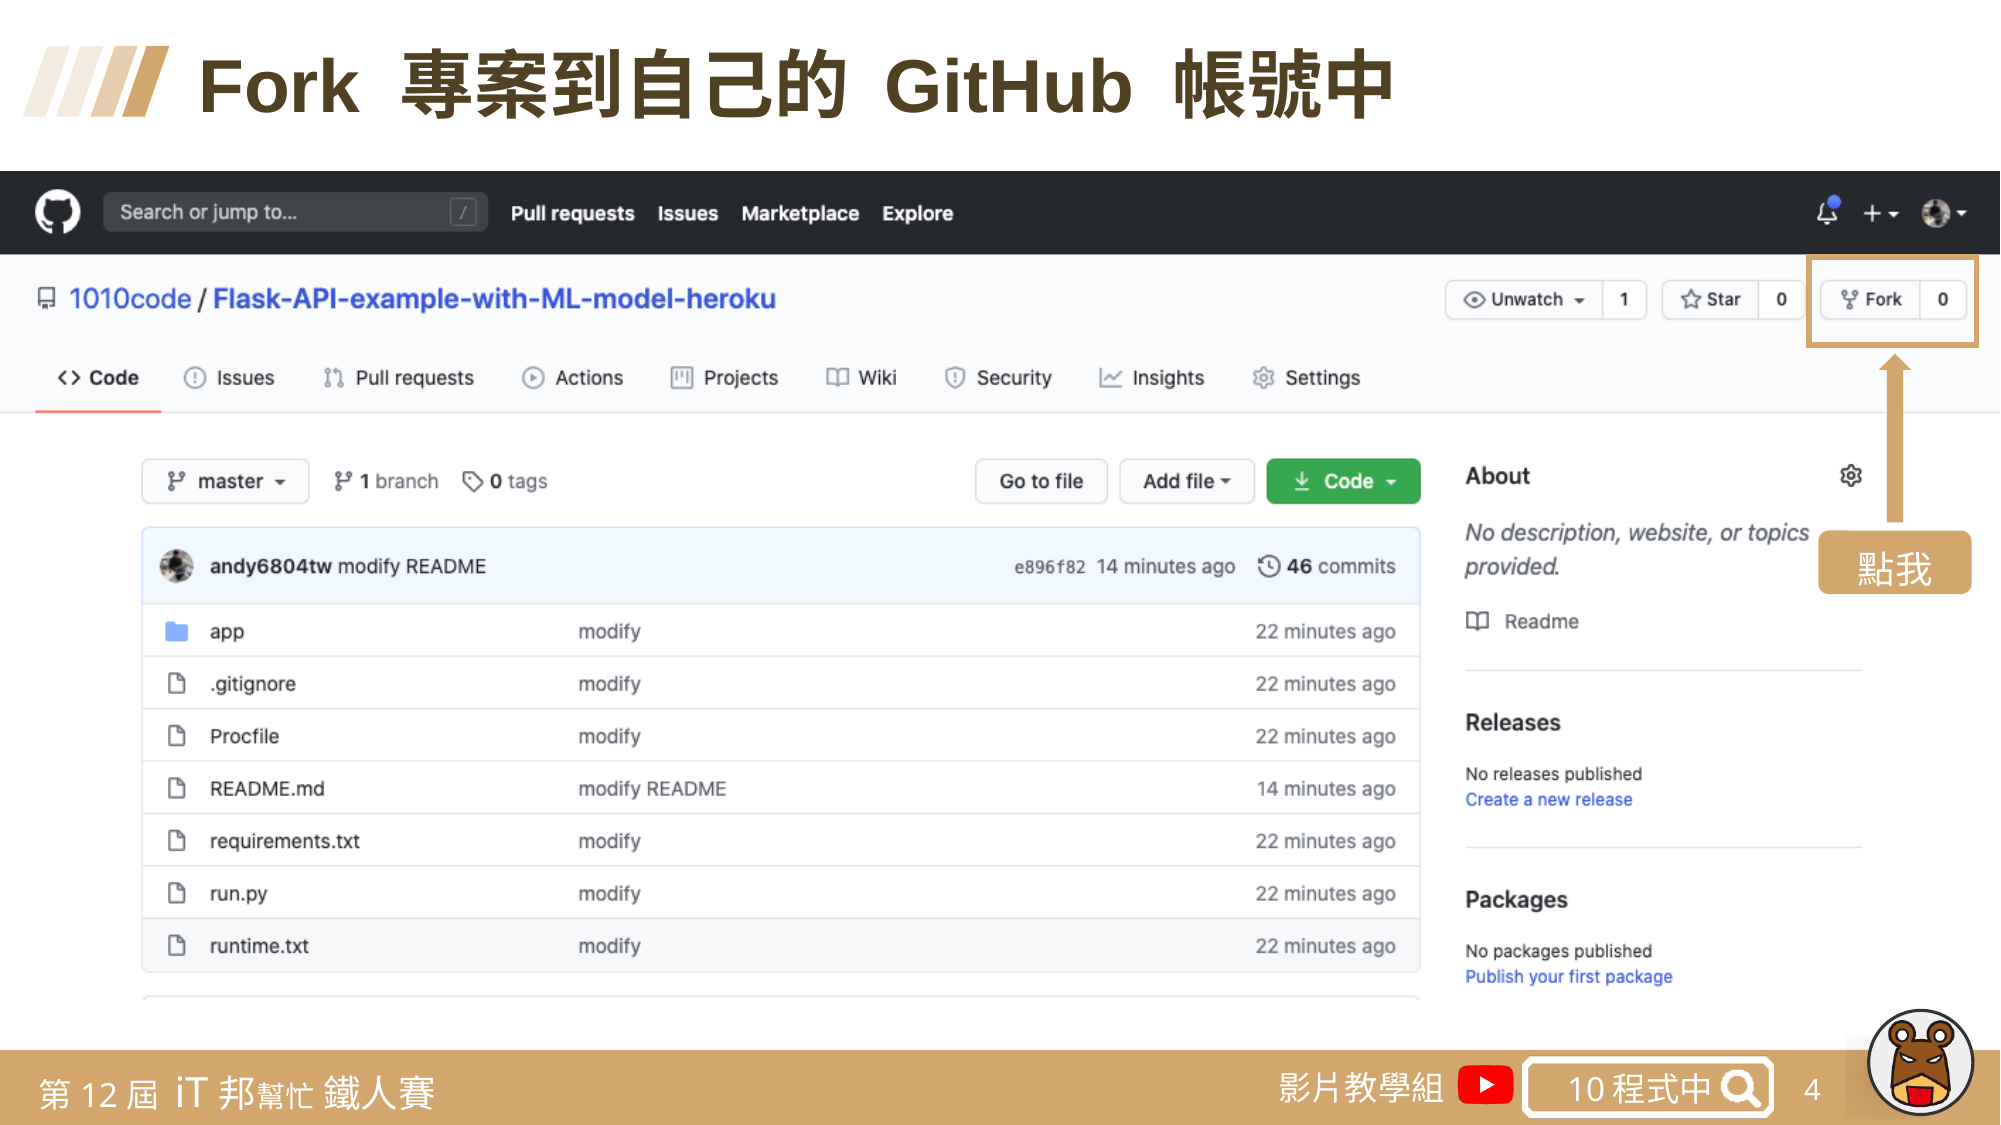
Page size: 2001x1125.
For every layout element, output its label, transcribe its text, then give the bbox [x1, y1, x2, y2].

picture [1871, 1012, 1971, 1112]
list Fork 專案到自己的 GitHub 帳號中 [162, 40, 1691, 138]
picture [0, 171, 2000, 1125]
